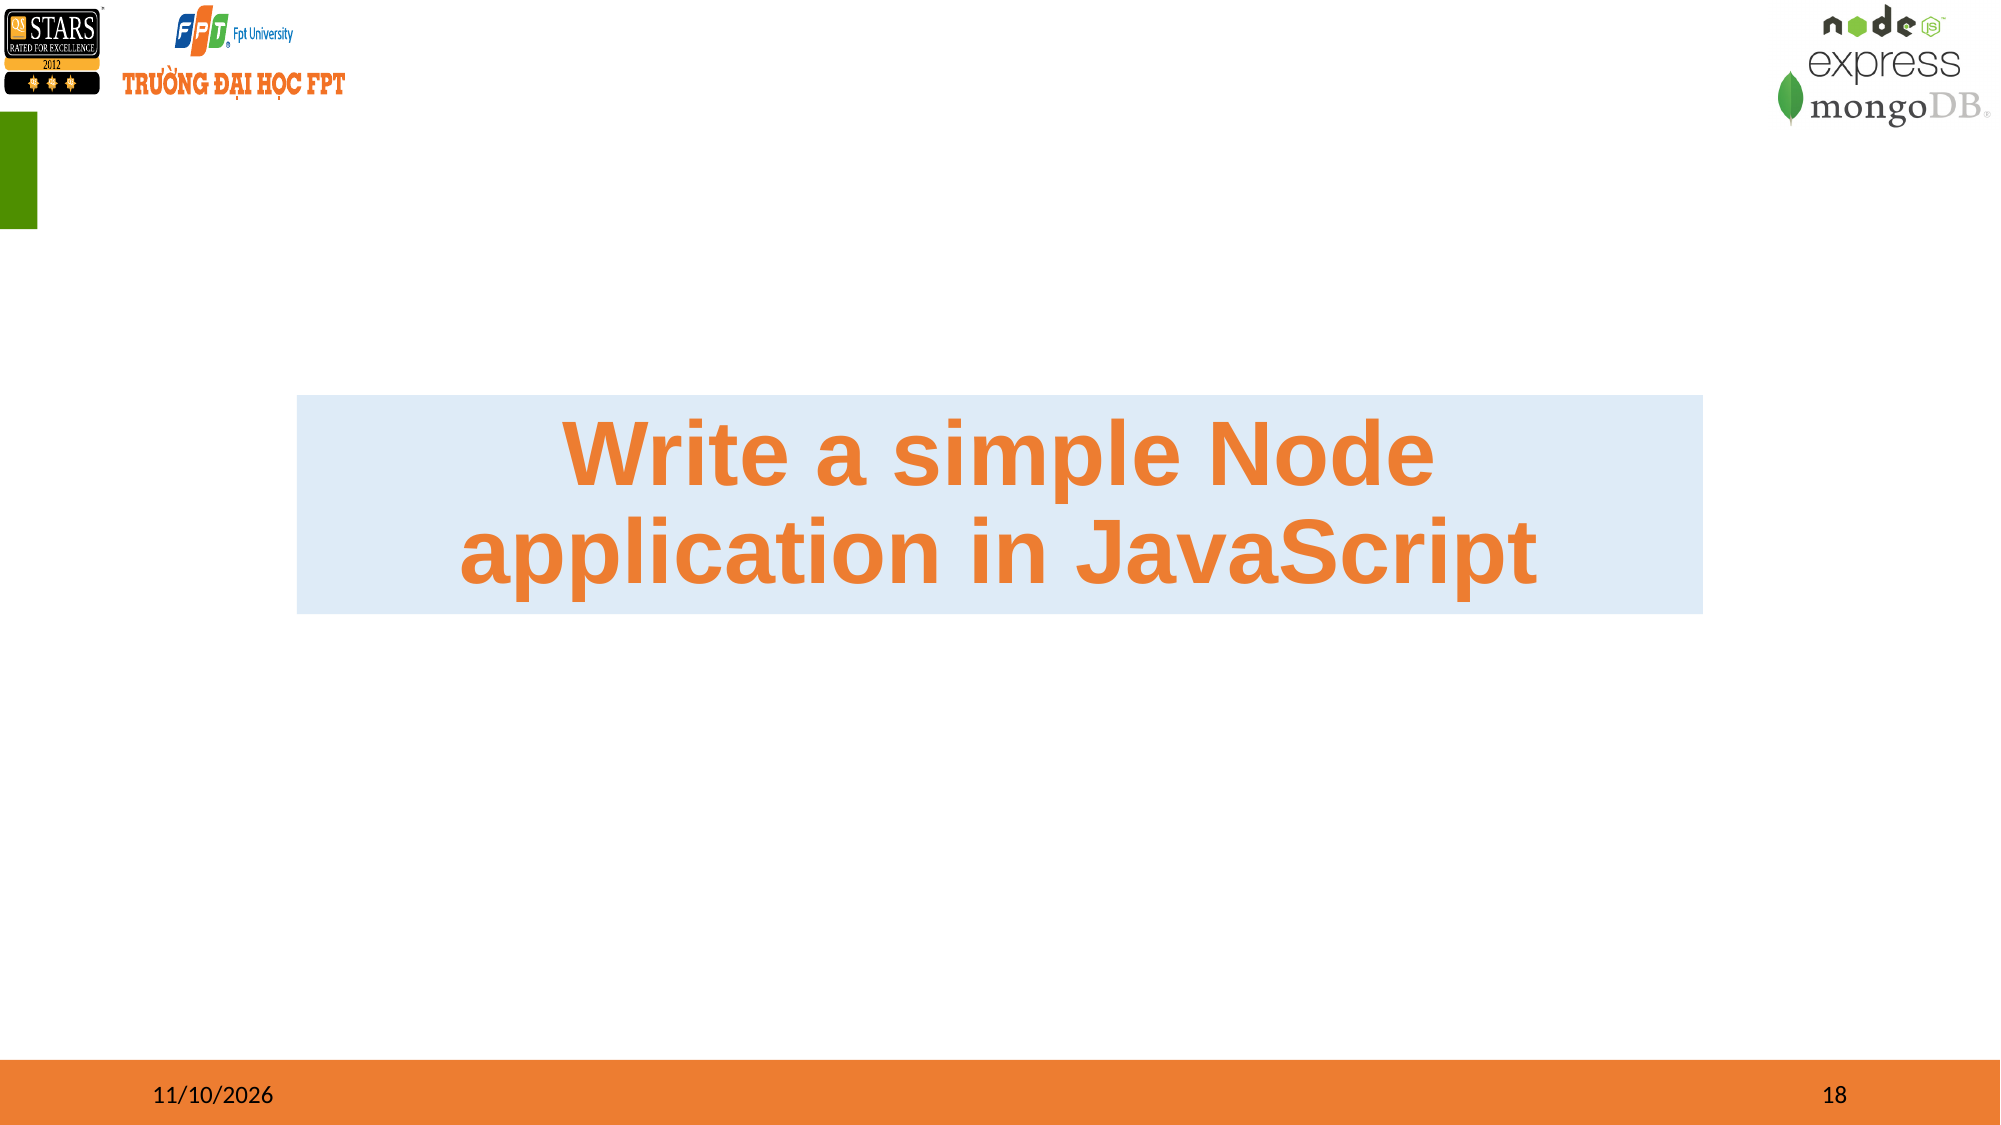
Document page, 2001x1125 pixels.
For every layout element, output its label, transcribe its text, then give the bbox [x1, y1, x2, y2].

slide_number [137, 1063, 588, 1124]
picture [1768, 0, 2000, 130]
text_box Write a simple Node application in JavaScript [296, 395, 1703, 615]
slide_number 18 [1412, 1063, 1863, 1124]
